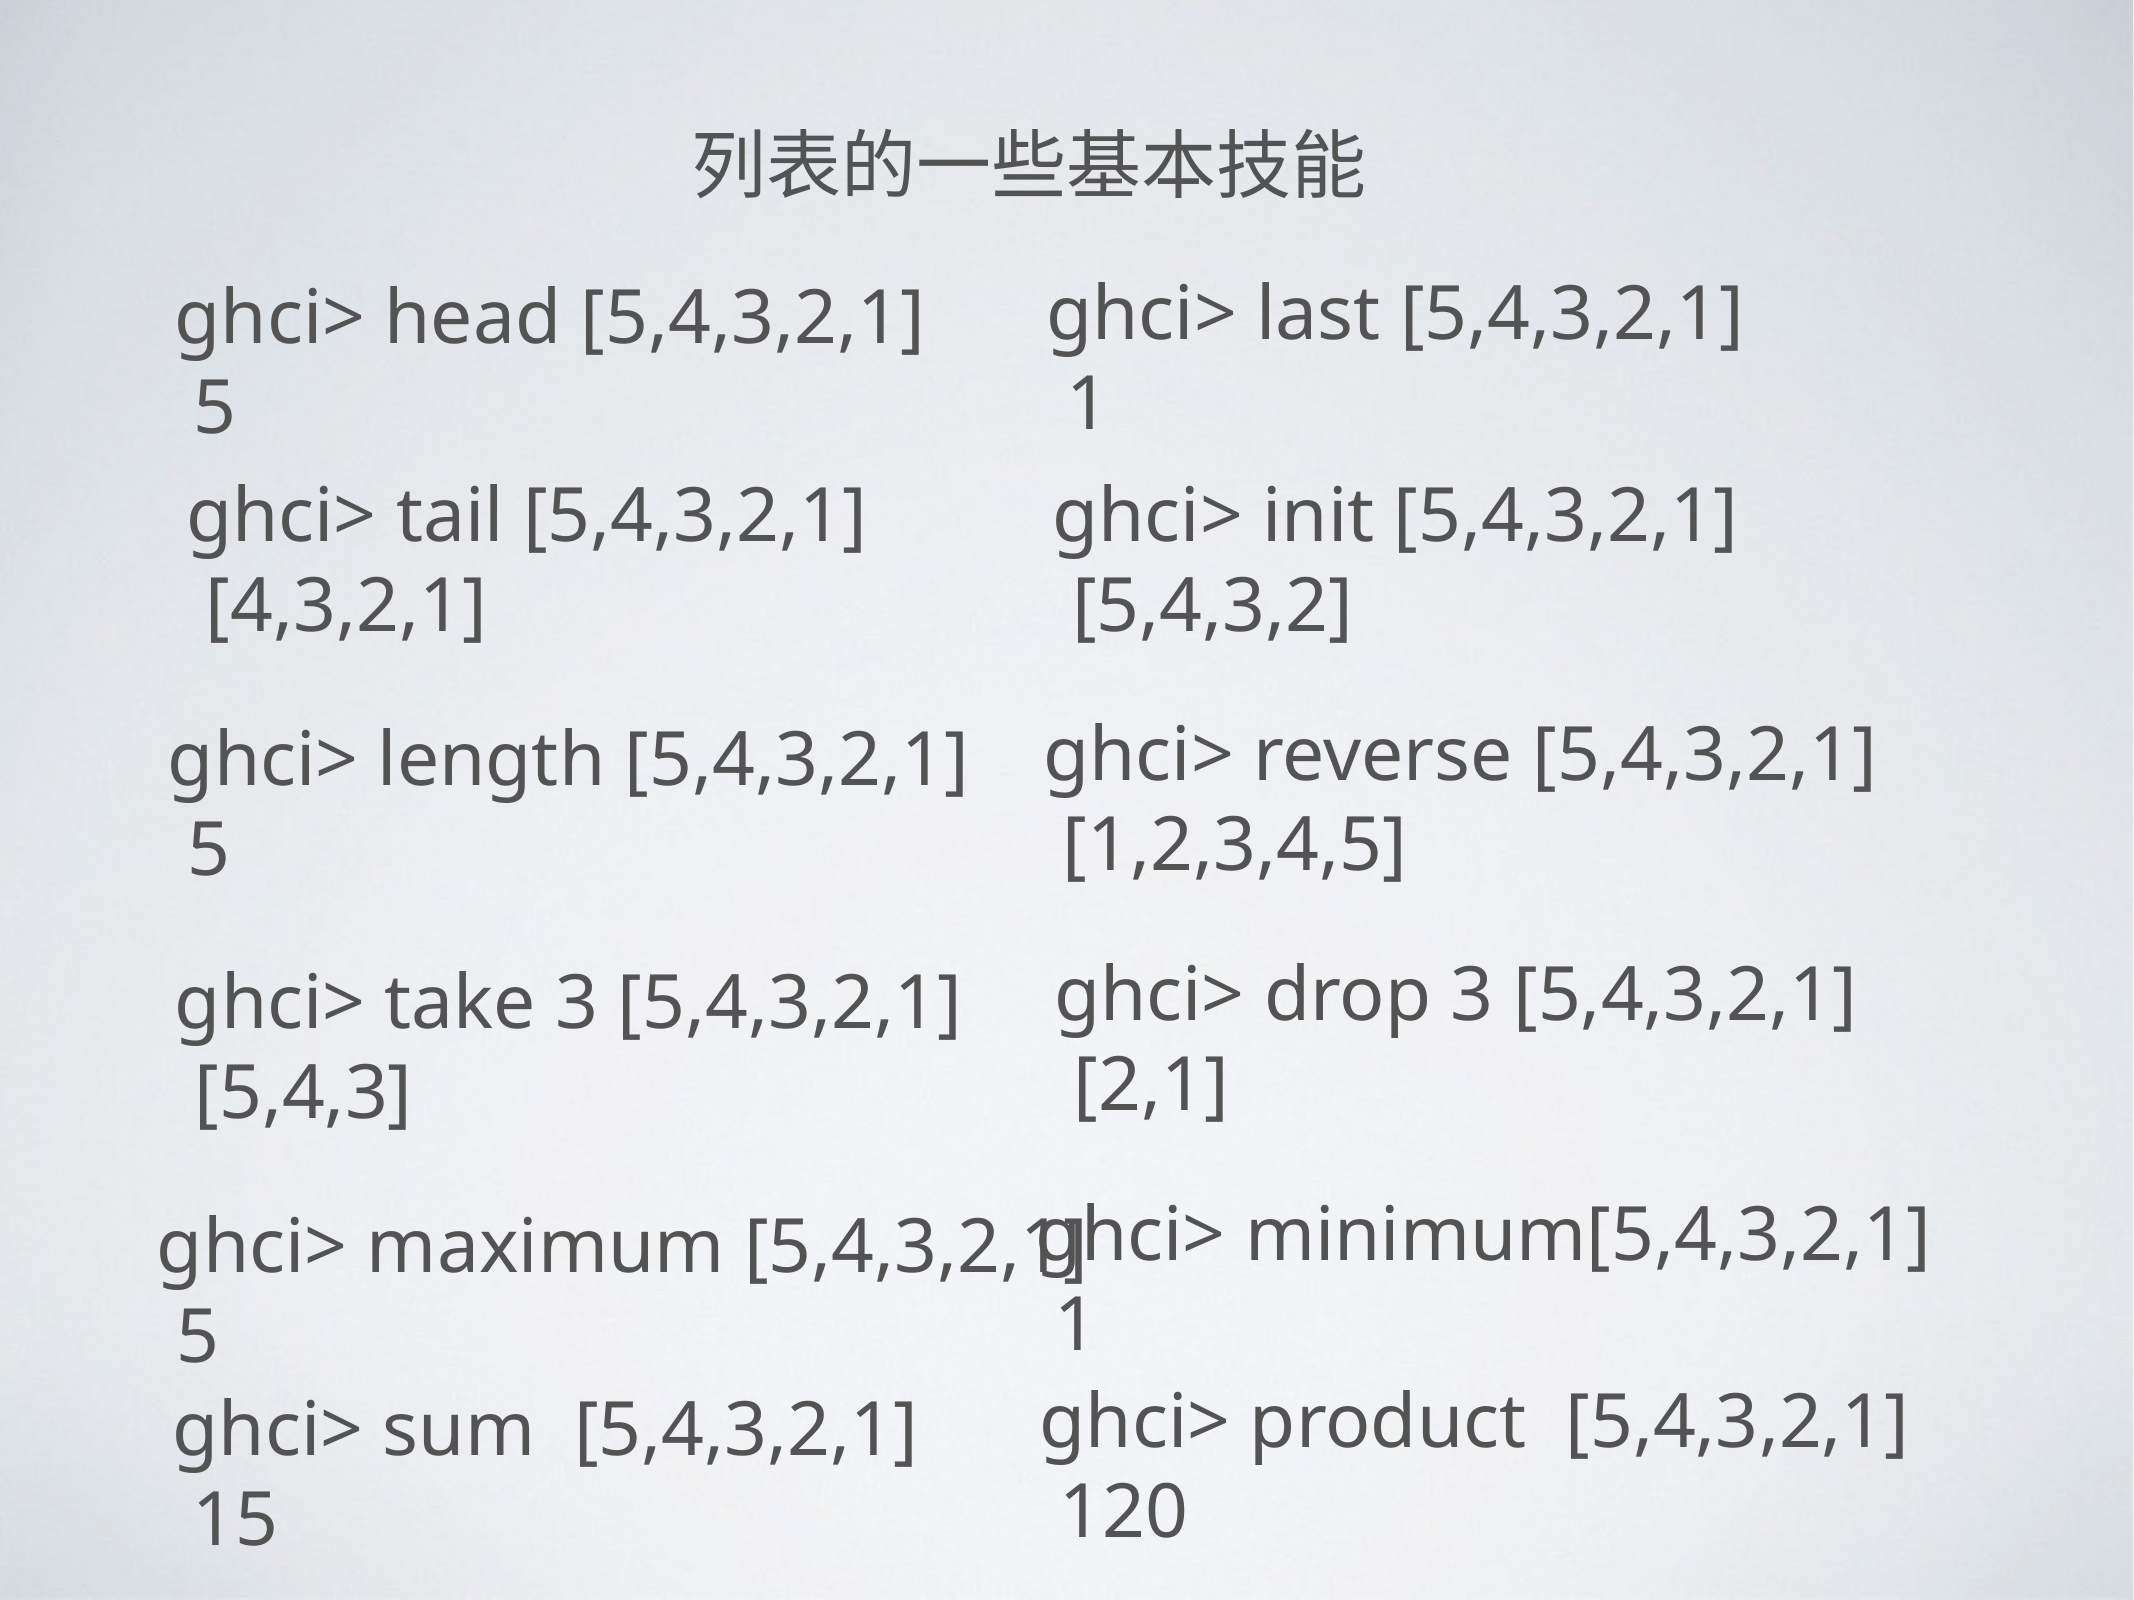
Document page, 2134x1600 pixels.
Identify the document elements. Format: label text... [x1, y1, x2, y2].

text_box 列表的一些基本技能 [683, 109, 1375, 216]
text_box ghci> maximum [5,4,3,2,1] 5 [148, 1189, 1031, 1386]
text_box ghci> product [5,4,3,2,1] 120 [1031, 1364, 1919, 1561]
text_box ghci> drop 3 [5,4,3,2,1] [2,1] [1045, 937, 1867, 1134]
text_box ghci> sum [5,4,3,2,1] 15 [164, 1372, 928, 1570]
text_box ghci> tail [5,4,3,2,1] [4,3,2,1] [177, 457, 877, 655]
text_box ghci> init [5,4,3,2,1] [5,4,3,2] [1044, 457, 1748, 655]
text_box ghci> minimum[5,4,3,2,1] 1 [1026, 1176, 1940, 1374]
text_box ghci> take 3 [5,4,3,2,1] [5,4,3] [166, 945, 972, 1143]
text_box ghci> last [5,4,3,2,1] 1 [1038, 255, 1754, 453]
text_box ghci> reverse [5,4,3,2,1] [1,2,3,4,5] [1035, 697, 1886, 895]
picture [0, 0, 2134, 1600]
text_box ghci> length [5,4,3,2,1] 5 [159, 701, 978, 899]
text_box ghci> head [5,4,3,2,1] 5 [166, 260, 934, 457]
